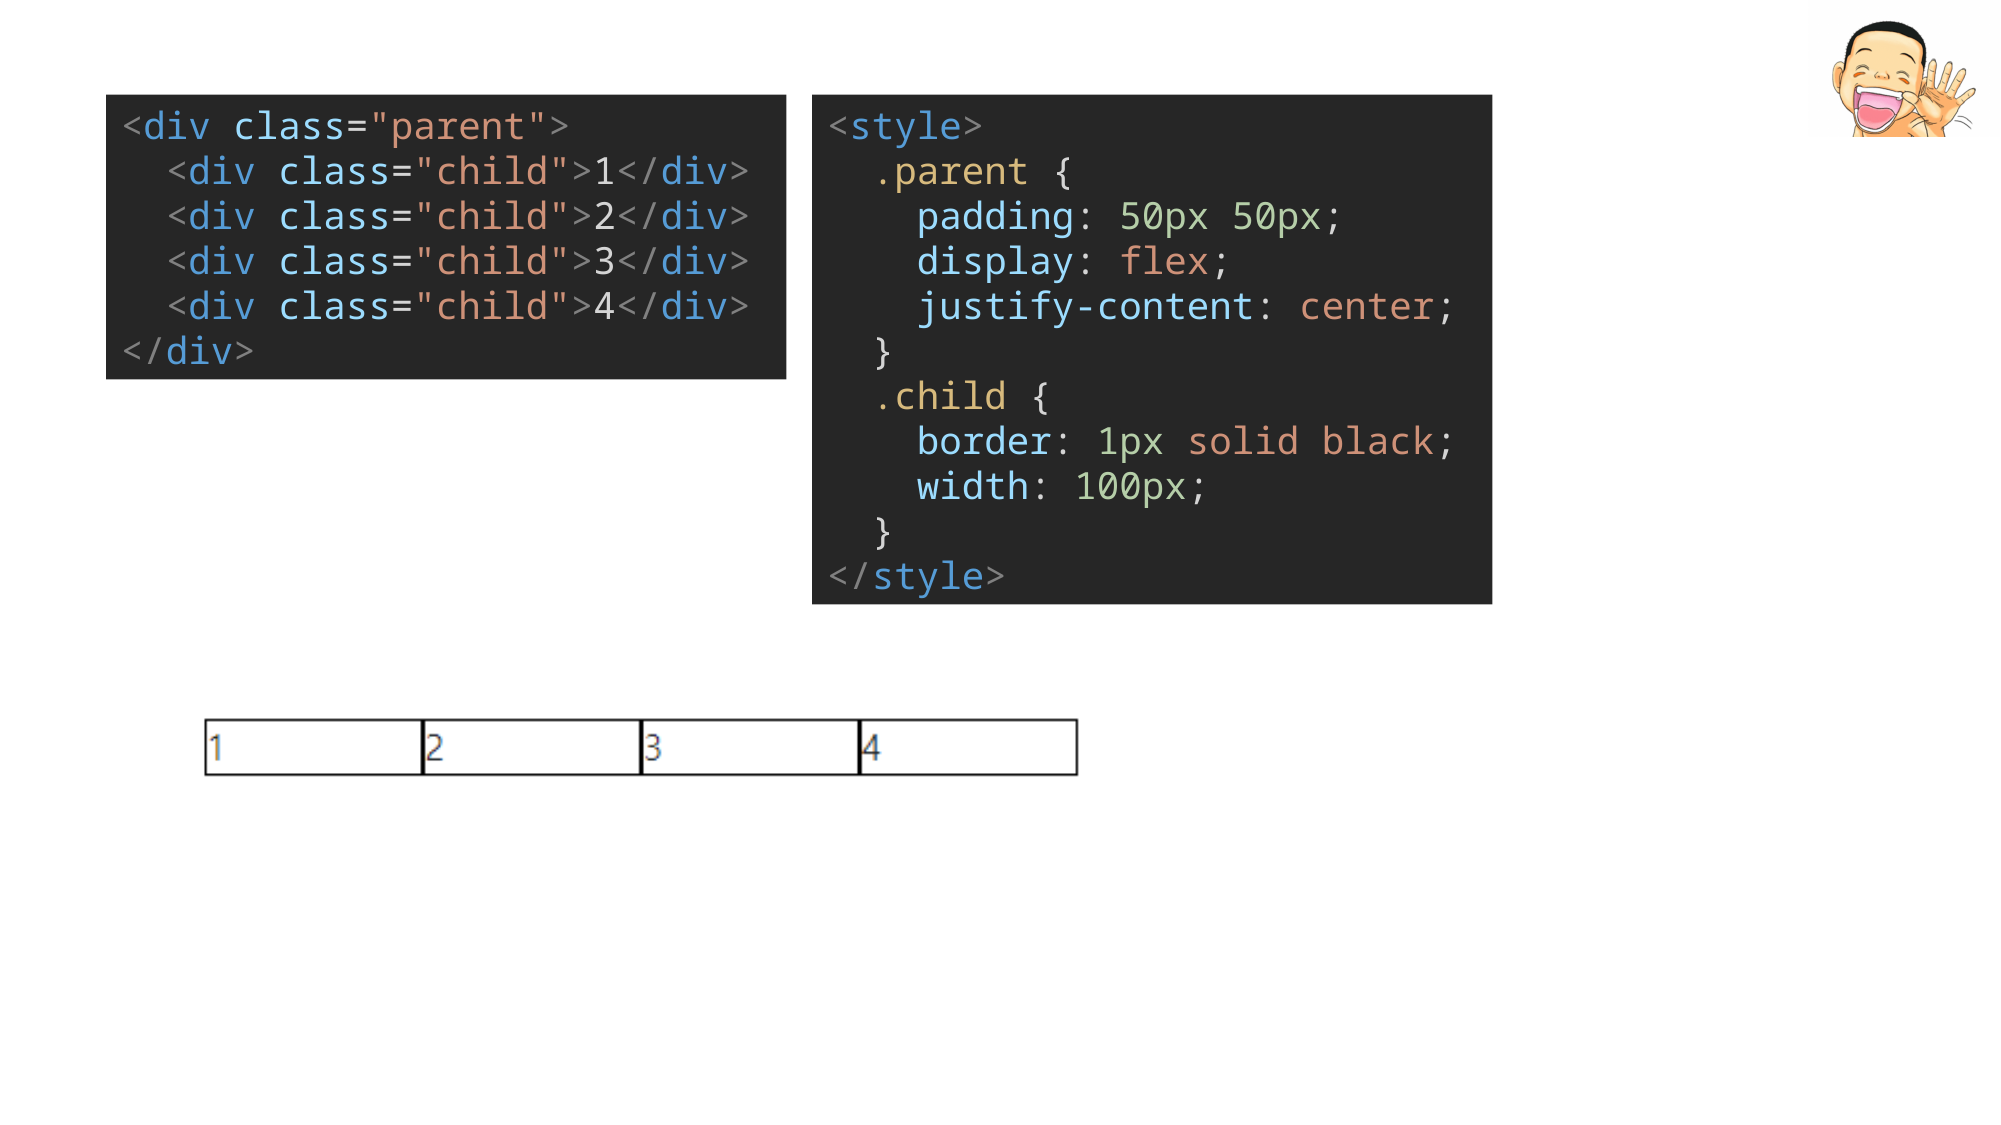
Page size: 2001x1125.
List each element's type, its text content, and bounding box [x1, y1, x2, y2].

text_box <div class="parent"> <div class="child">1</div> <div class="child">2</div> <div class="child">3</div> <div class="child">4</div> </div> [106, 94, 787, 380]
picture [13, 656, 1262, 888]
picture [1808, 0, 2000, 137]
text_box <style> .parent { padding: 50px 50px; display: flex; justify-content: center; } .child { border: 1px solid black; width: 100px; } </style> [812, 94, 1493, 605]
